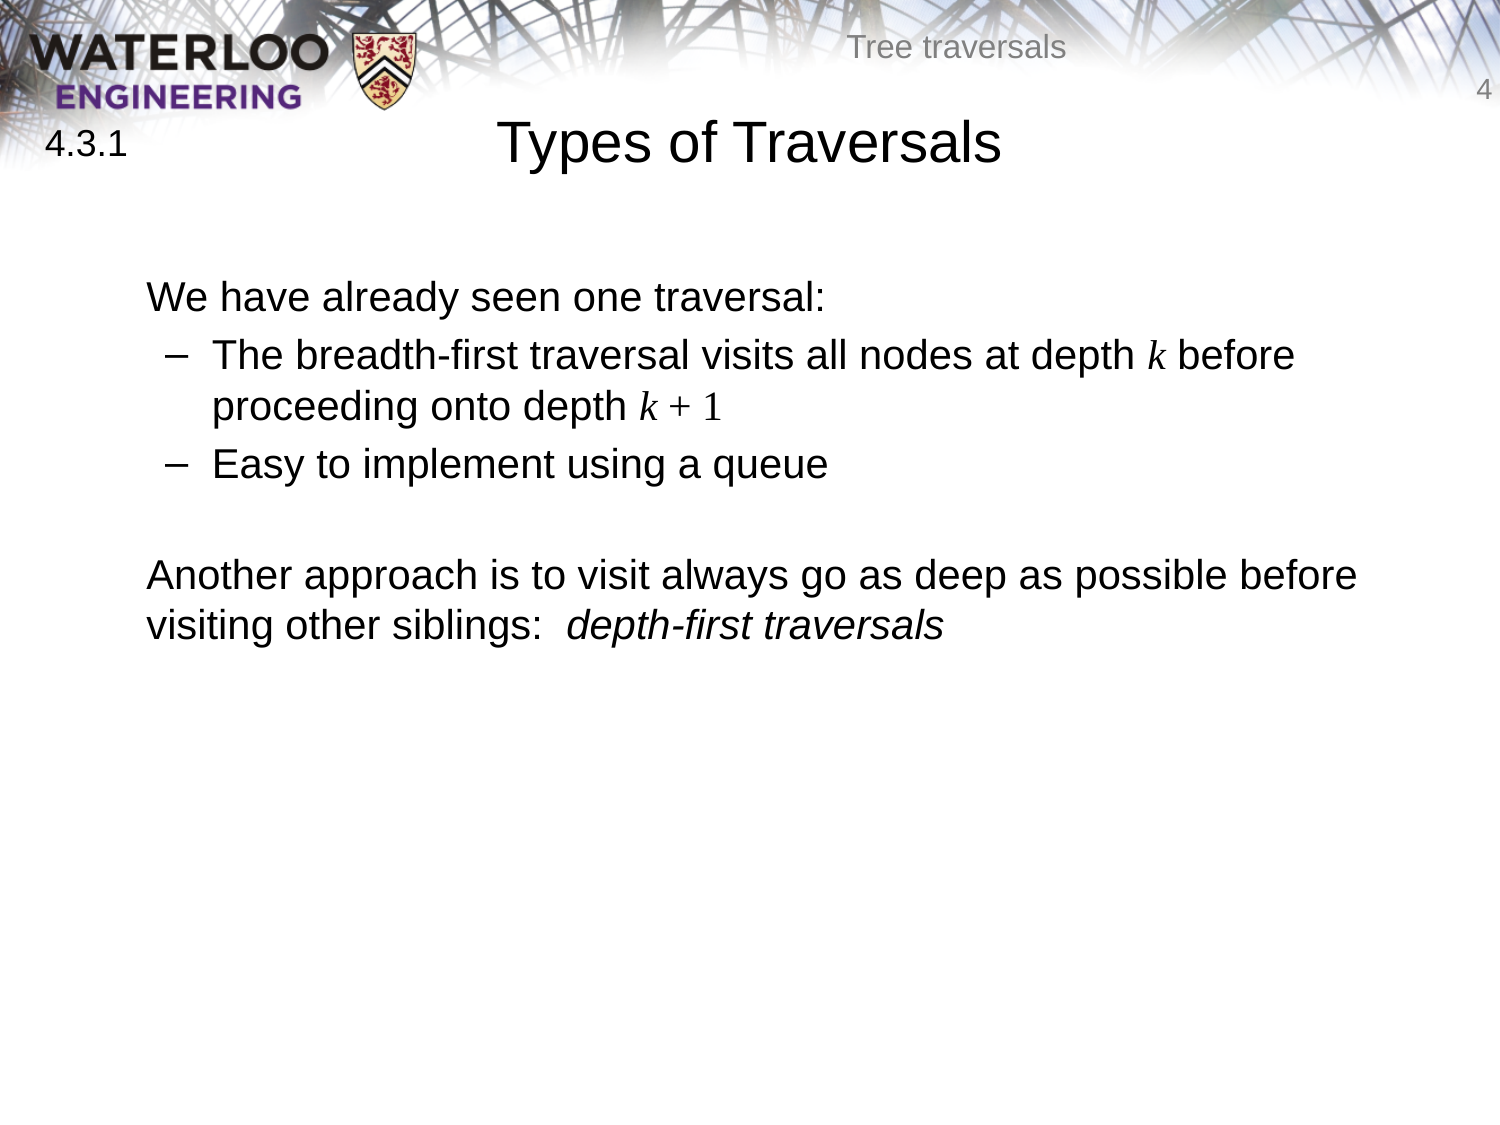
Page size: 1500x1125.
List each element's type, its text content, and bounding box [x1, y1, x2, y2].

title Types of Traversals [74, 44, 1426, 233]
picture [0, 0, 1500, 1125]
text_box 4.3.1 [30, 111, 143, 172]
list We have already seen one traversal: The breadth-first traversal visits all nodes at depth k before proceeding onto depth k + 1 Easy to implement using a queue Another approach is to visit always go as deep as possible before visiting other siblings: depth-first traversals [74, 262, 1426, 1006]
